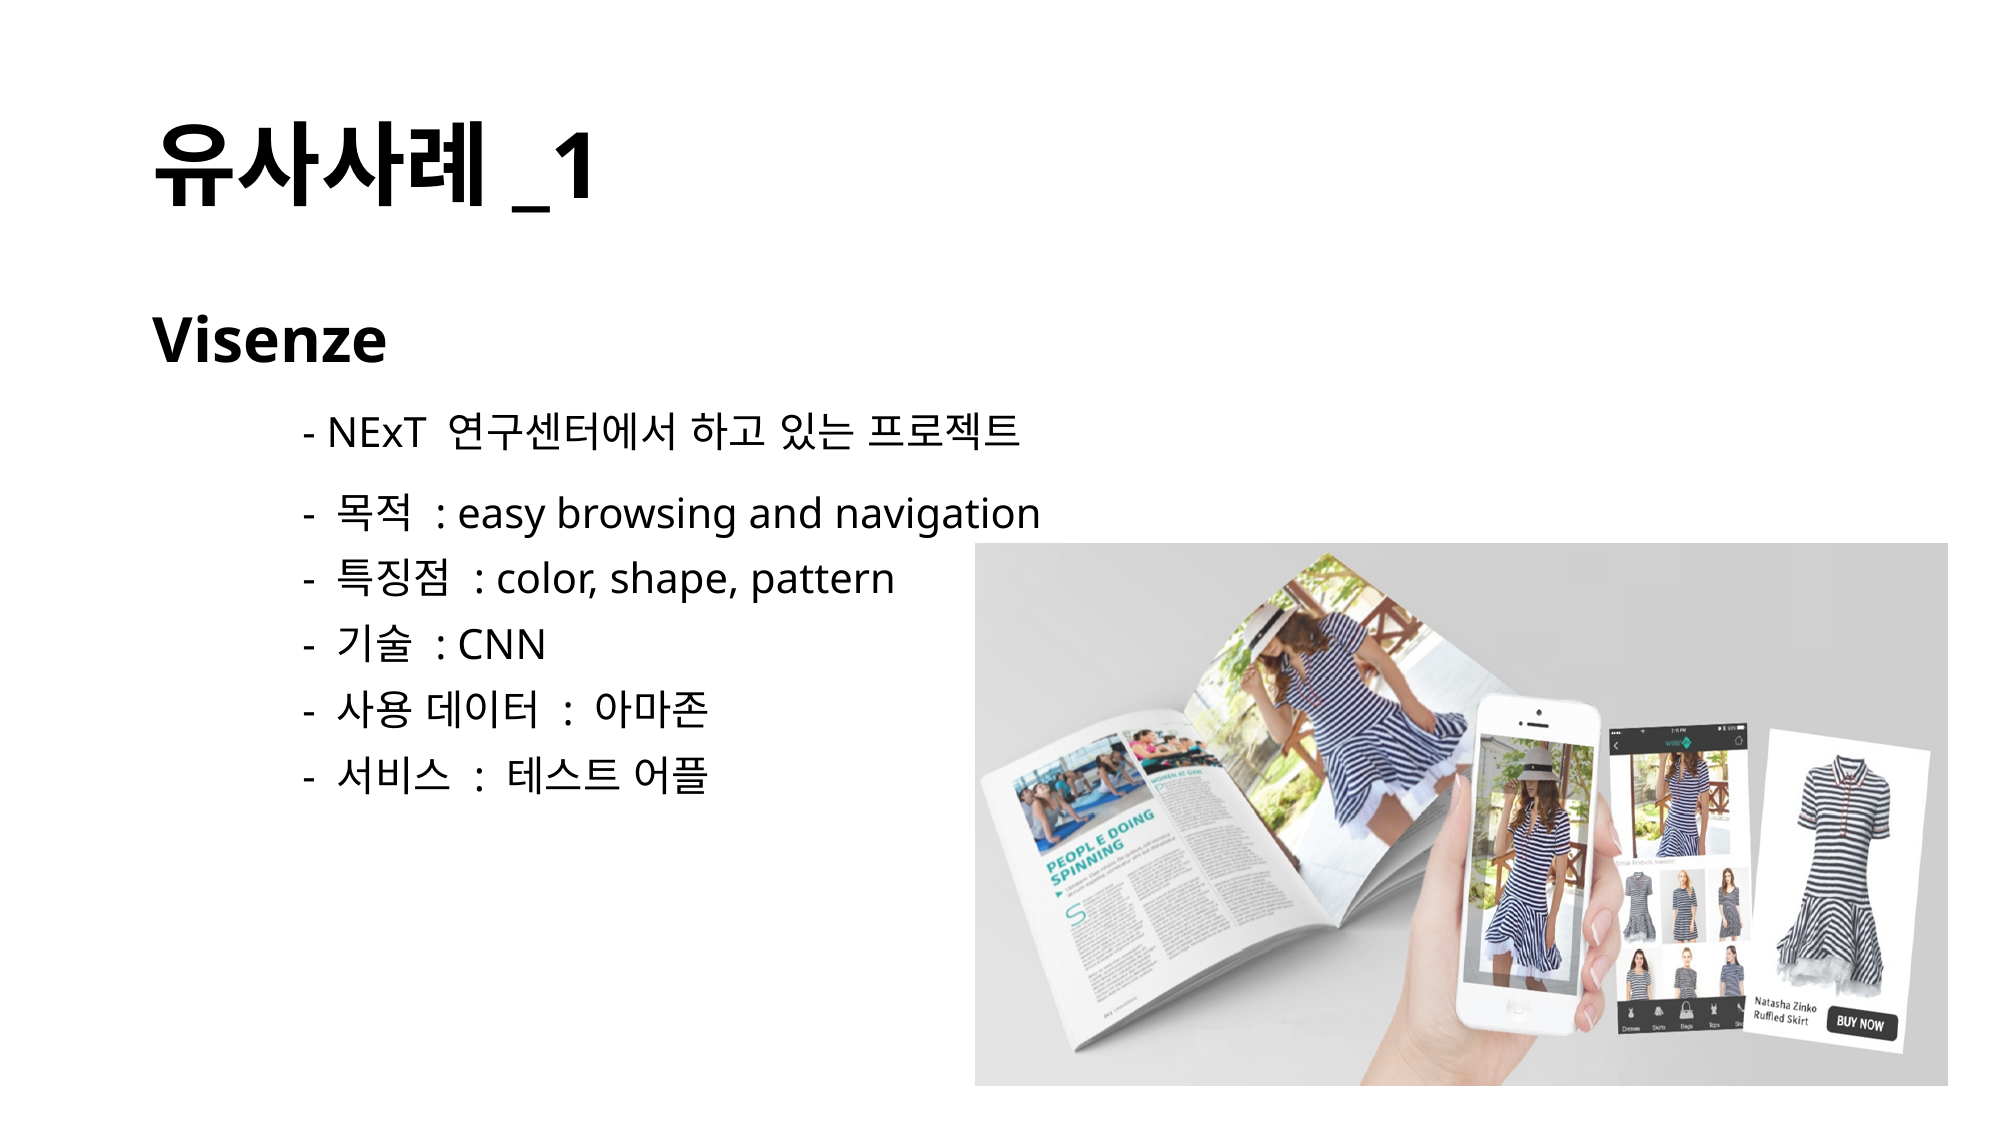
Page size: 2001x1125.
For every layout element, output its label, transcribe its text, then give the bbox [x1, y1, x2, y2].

picture [975, 543, 1948, 1086]
title 유사사례_1 [137, 59, 1863, 278]
list Visenze - NExT 연구센터에서 하고 있는 프로젝트 - 목적 : easy browsing and navigation - 특징점 : color, shape, pattern - 기술 : CNN - 사용 데이터 : 아마존 - 서비스 : 테스트 어플 [137, 277, 1111, 956]
